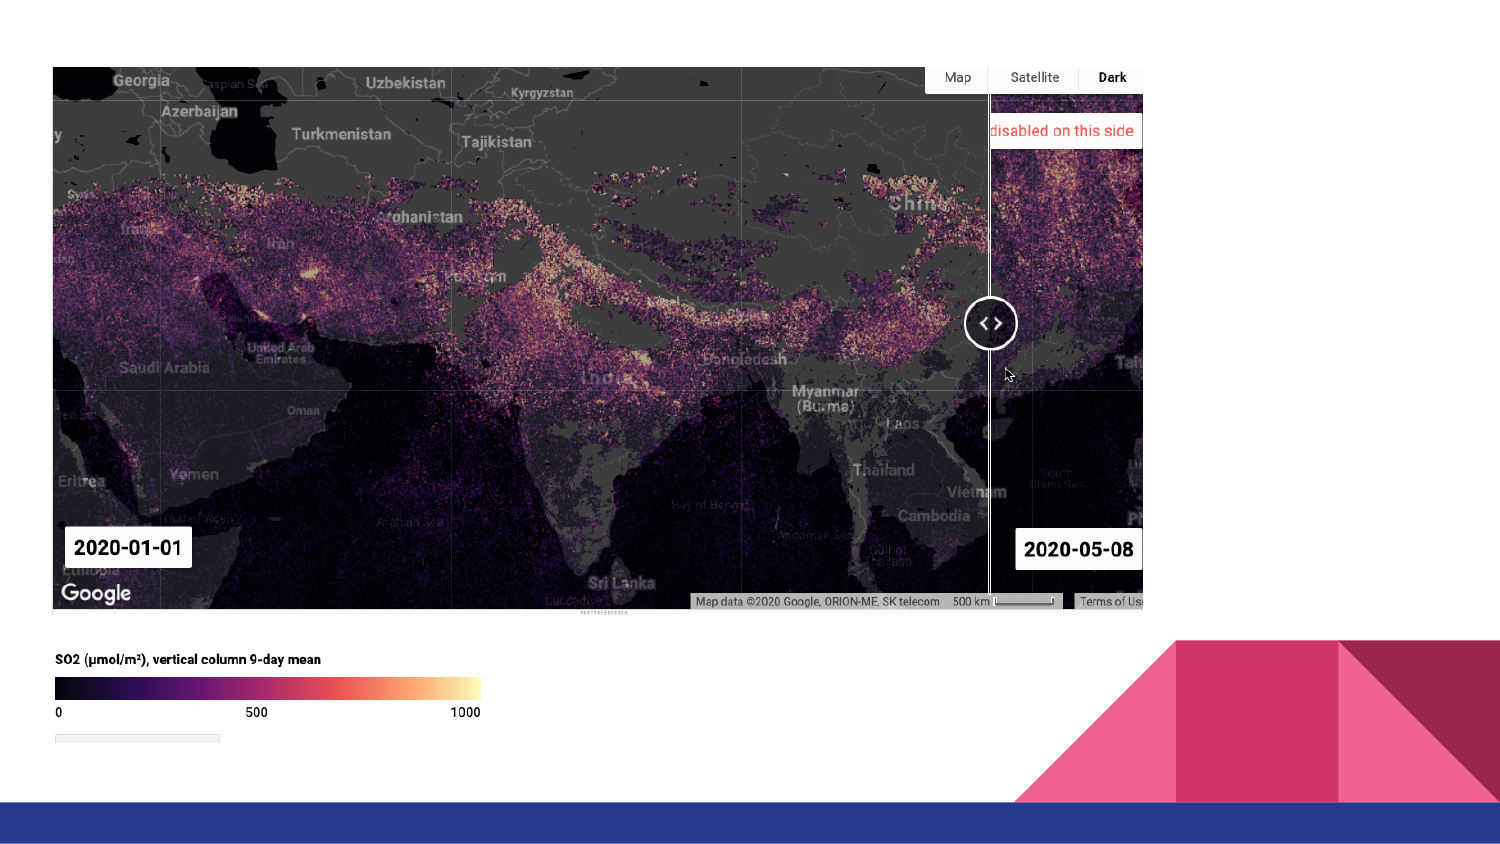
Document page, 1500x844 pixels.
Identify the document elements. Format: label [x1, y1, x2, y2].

picture [50, 642, 487, 743]
picture [50, 66, 1143, 616]
